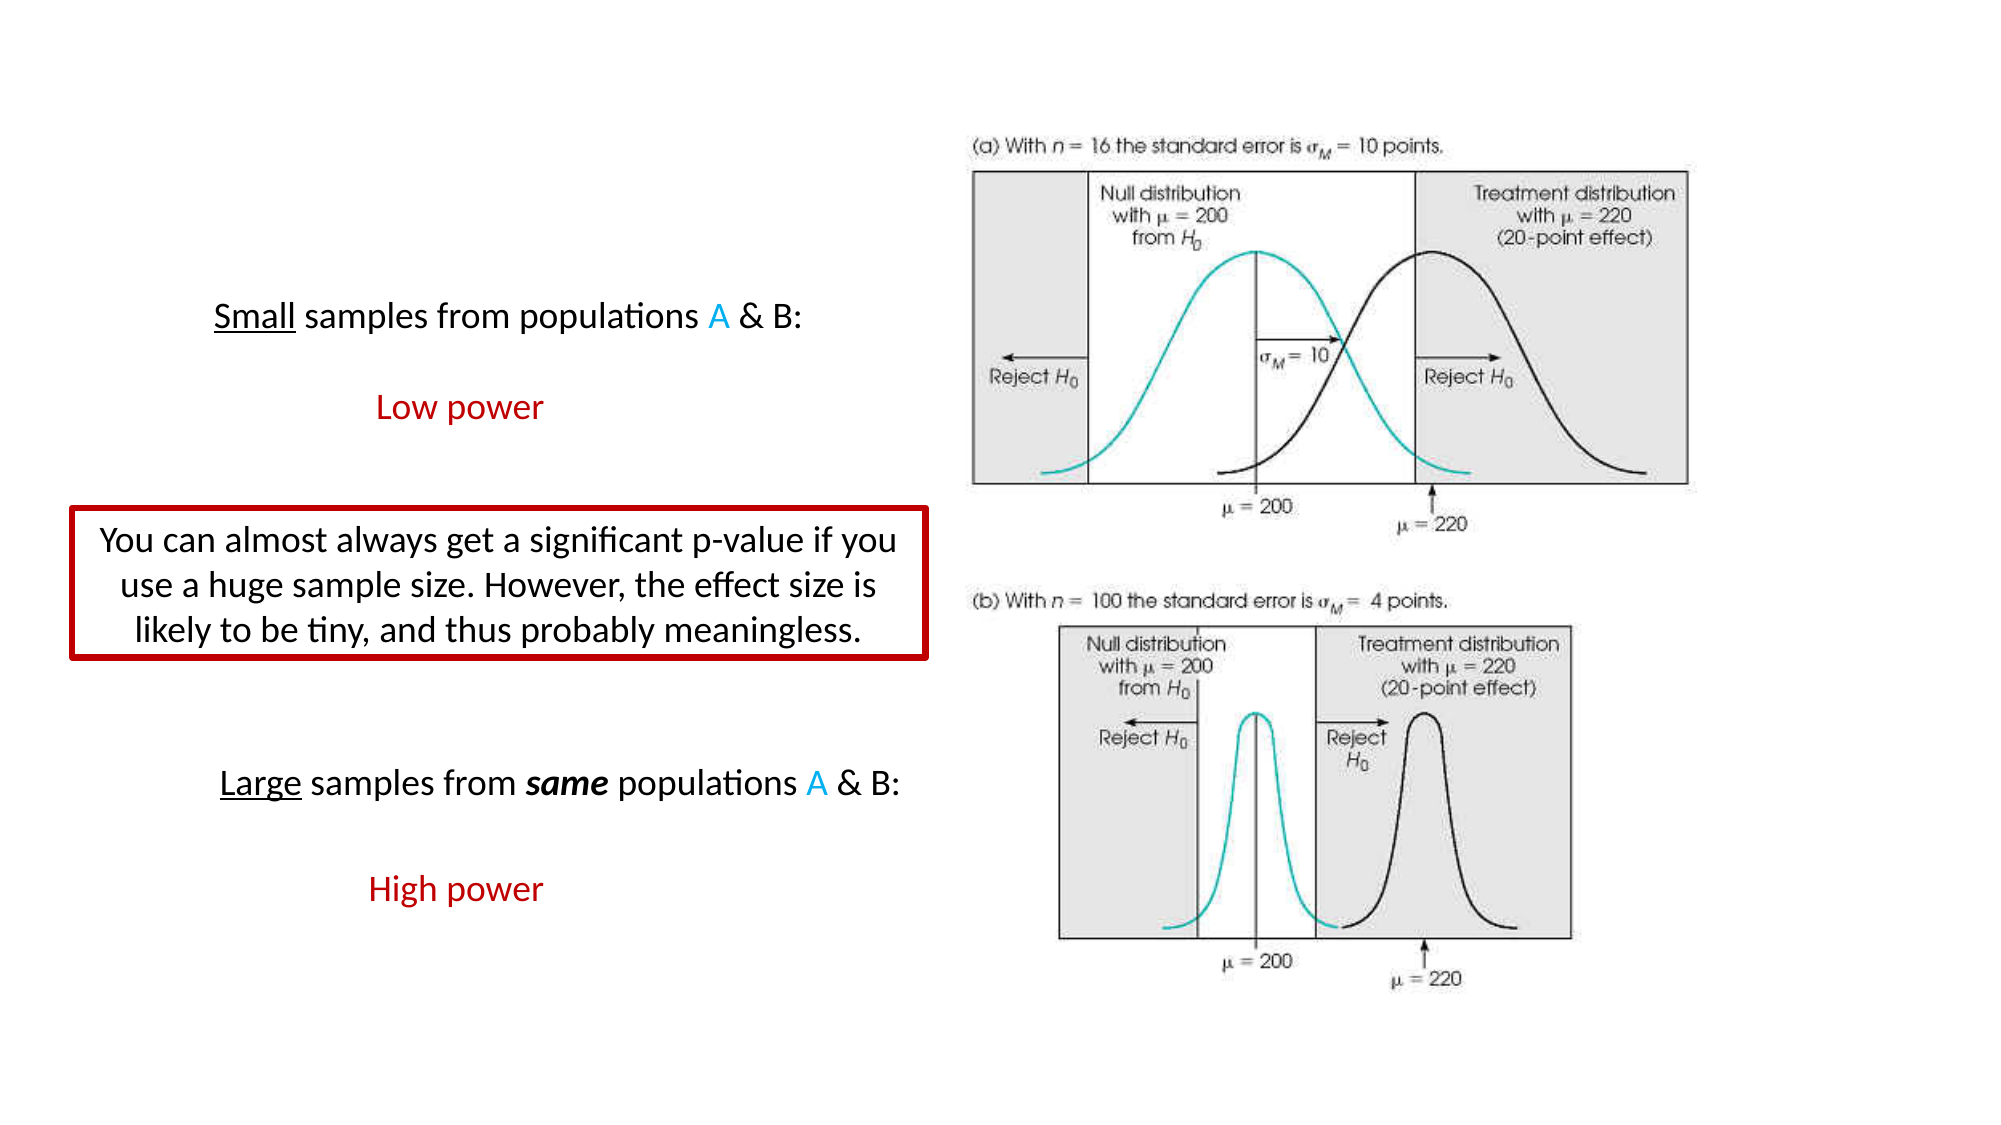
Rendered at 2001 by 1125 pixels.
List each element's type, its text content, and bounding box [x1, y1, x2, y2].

text_box Large samples from same populations A & B: [205, 750, 917, 810]
text_box Low power [361, 374, 560, 435]
picture [953, 123, 1697, 1002]
text_box You can almost always get a significant p-value if you use a huge sample size. However, the effect size is likely to be tiny, and thus probably meaningless. [72, 507, 926, 658]
text_box Small samples from populations A & B: [198, 283, 819, 344]
text_box High power [353, 857, 560, 917]
